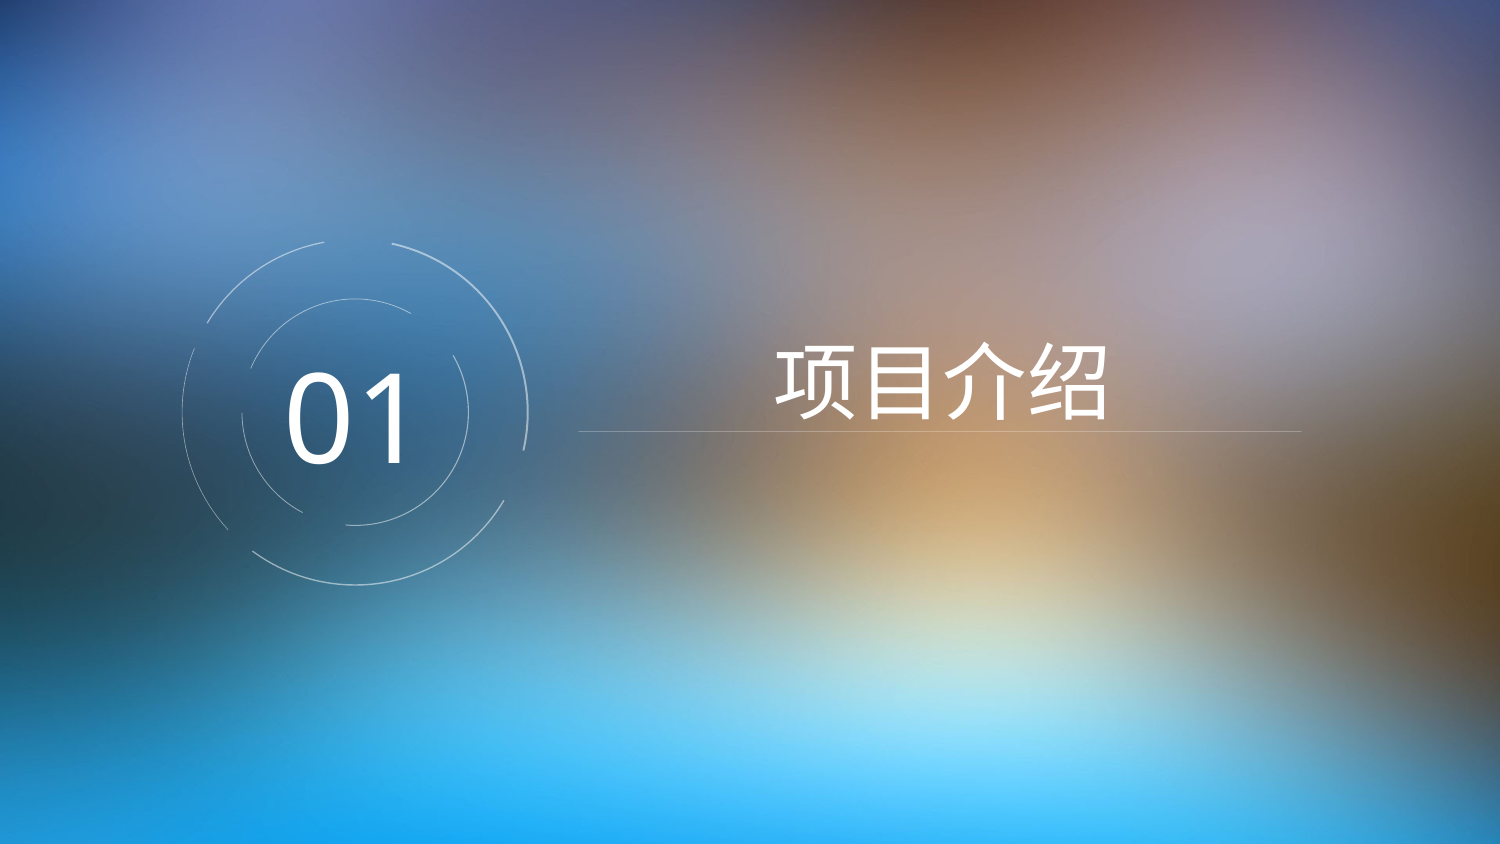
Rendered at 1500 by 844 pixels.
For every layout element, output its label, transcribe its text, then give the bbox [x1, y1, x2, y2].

text_box 项目介绍 [560, 321, 1326, 438]
picture [0, 0, 1500, 844]
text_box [181, 238, 529, 586]
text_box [241, 298, 469, 526]
